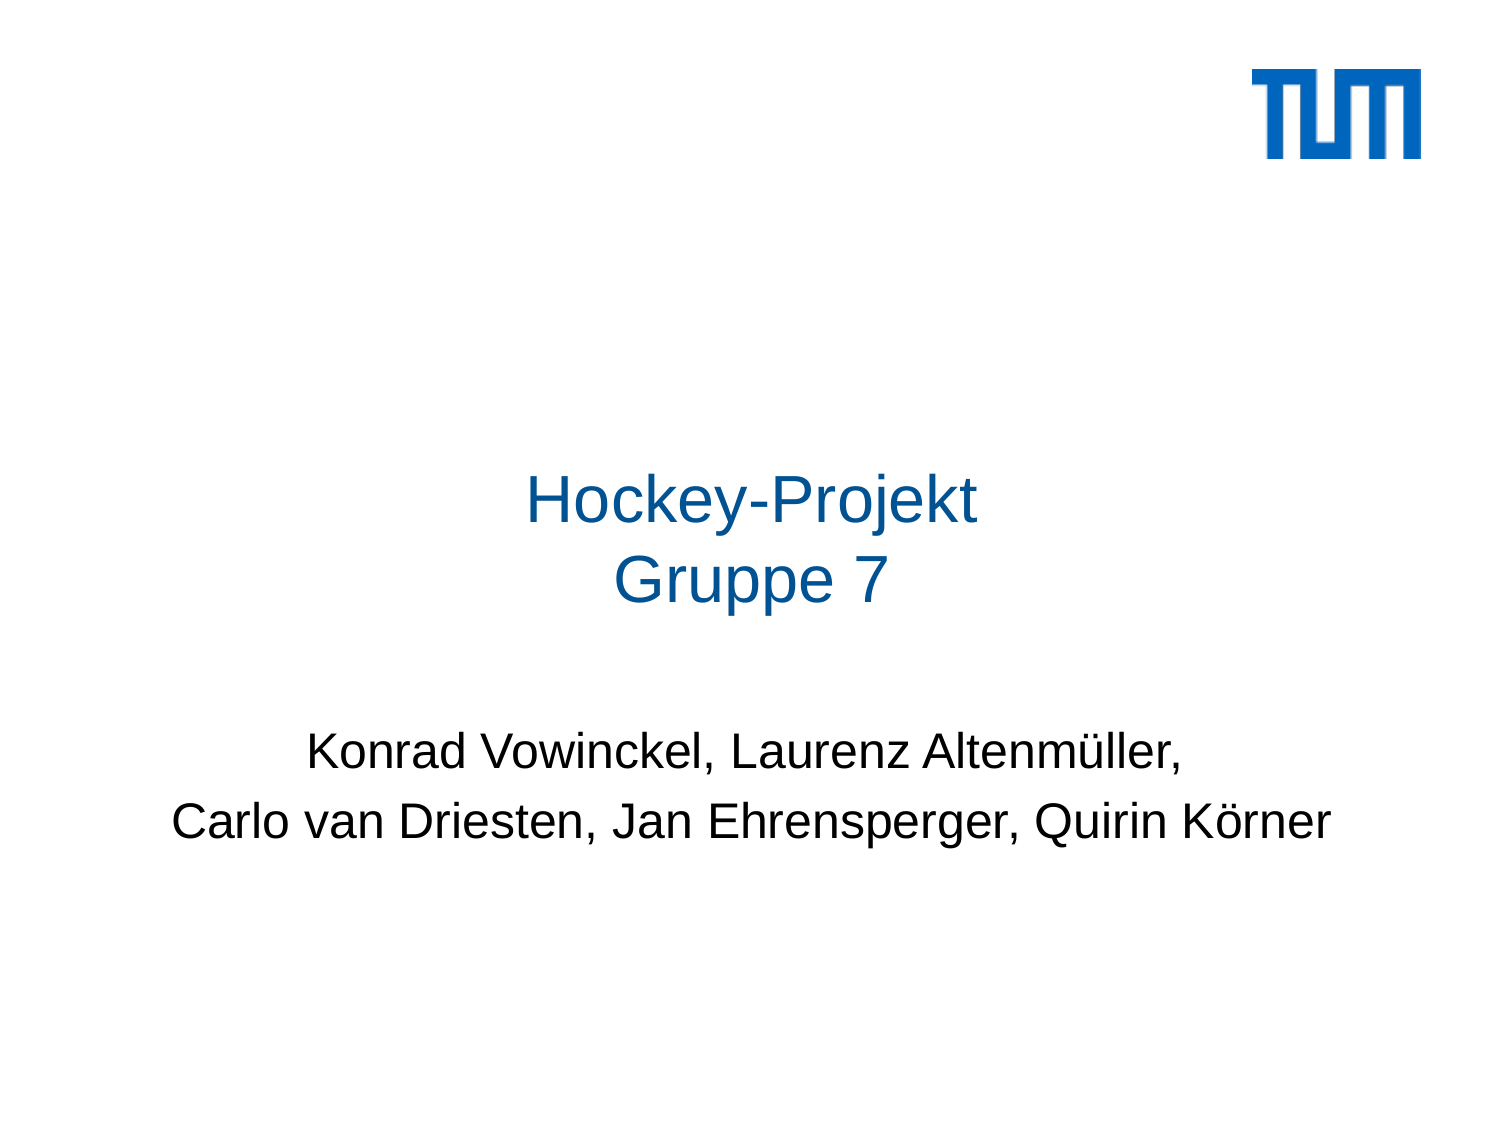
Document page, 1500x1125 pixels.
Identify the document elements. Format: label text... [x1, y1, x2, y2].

title Hockey-Projekt Gruppe 7 [85, 448, 1419, 662]
picture [1252, 69, 1421, 159]
subtitle Konrad Vowinckel, Laurenz Altenmüller, Carlo van Driesten, Jan Ehrensperger, Quirin Körner [85, 711, 1419, 999]
